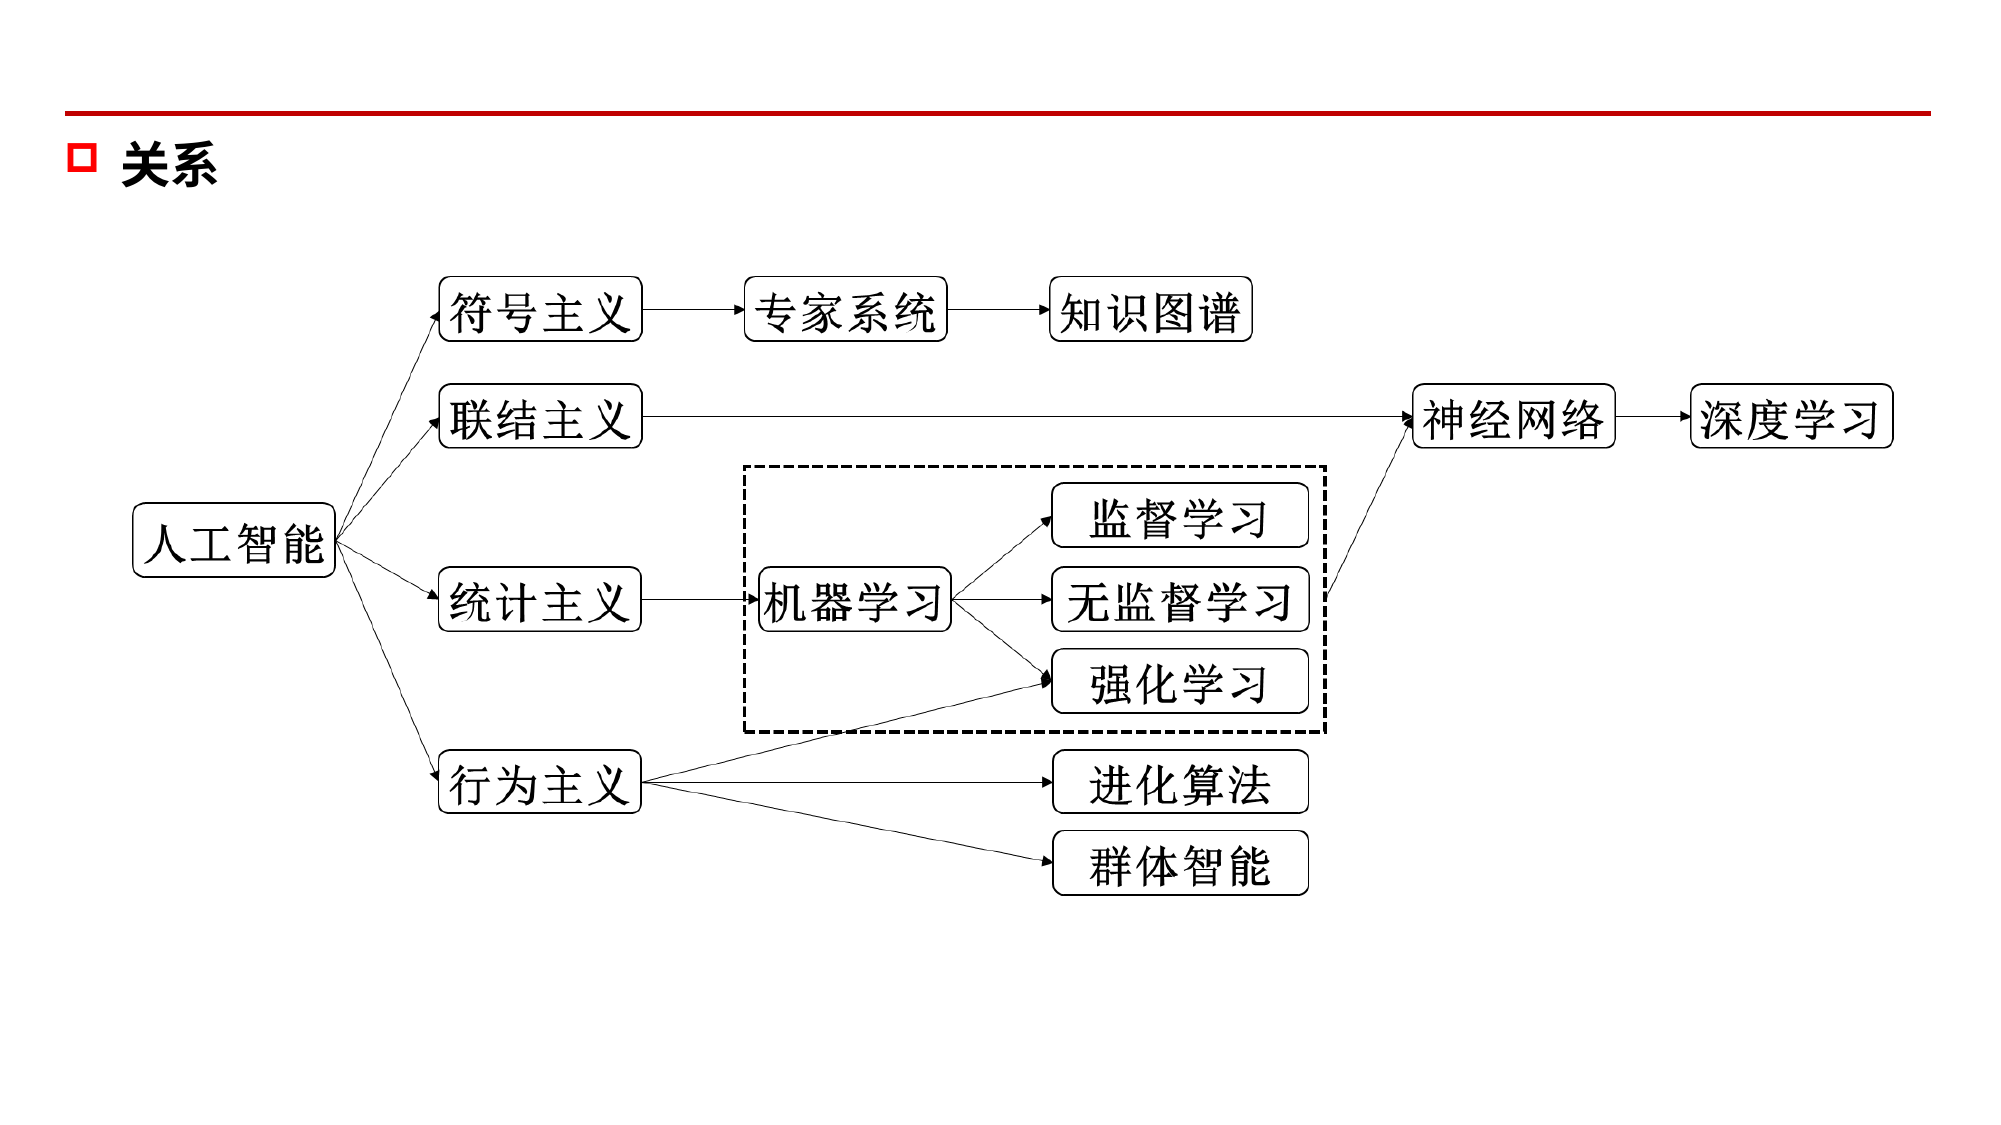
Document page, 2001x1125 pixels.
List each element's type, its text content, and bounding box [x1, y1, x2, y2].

text_box 关系 [64, 133, 244, 194]
picture [114, 267, 1911, 917]
